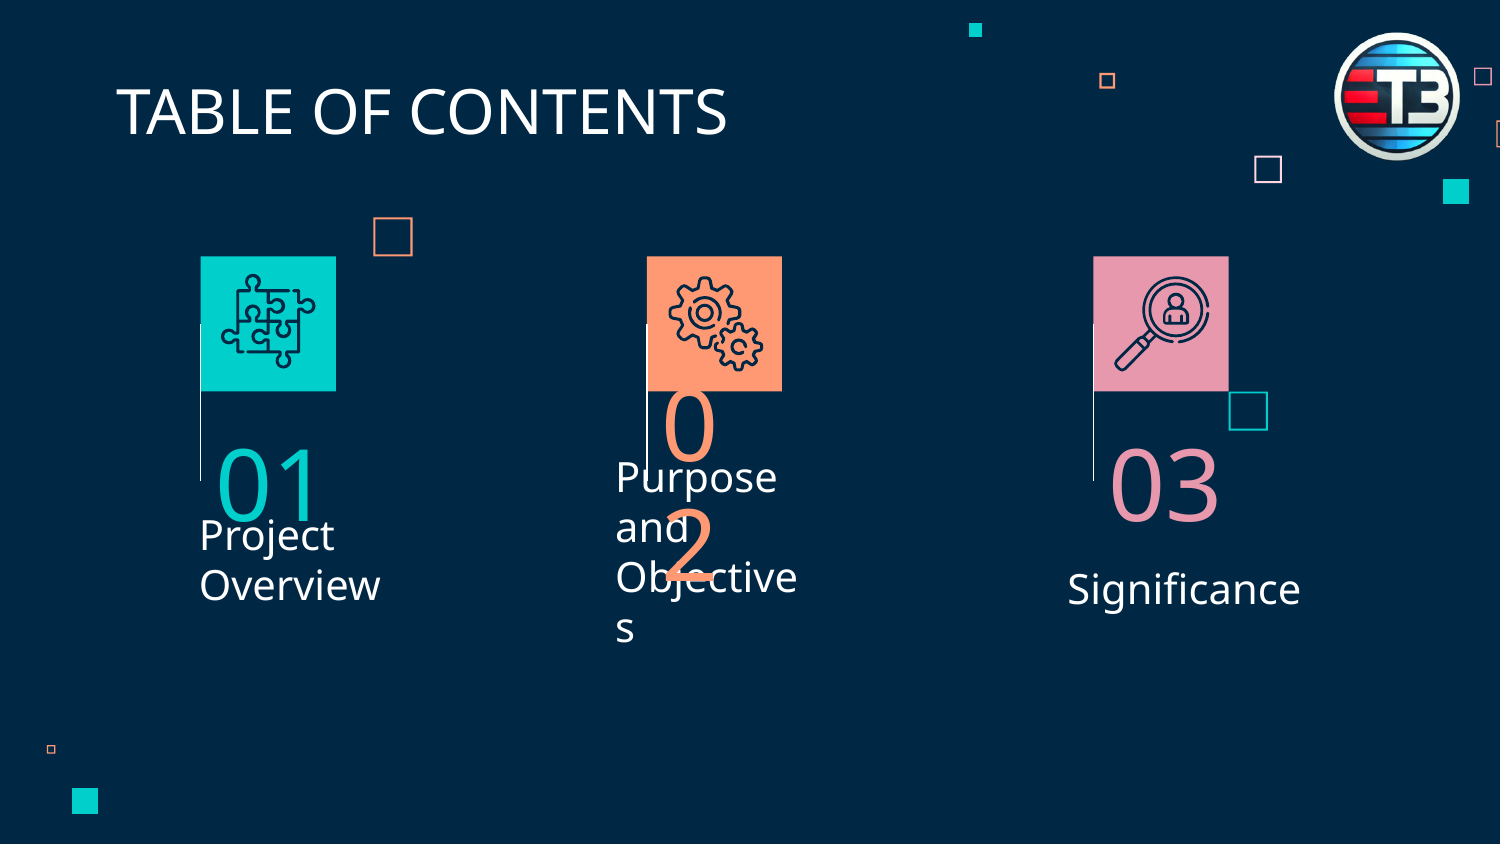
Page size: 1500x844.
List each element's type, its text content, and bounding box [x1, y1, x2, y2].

text_box [646, 256, 782, 392]
title Significance [1052, 533, 1422, 629]
title TABLE OF CONTENTS [101, 67, 853, 163]
title 03 [1093, 434, 1382, 529]
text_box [646, 323, 650, 482]
title Project Overview [184, 529, 538, 624]
text_box [220, 273, 316, 369]
text_box [1093, 256, 1229, 392]
text_box [200, 256, 336, 392]
title 02 [646, 434, 782, 529]
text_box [668, 276, 764, 372]
title 01 [200, 434, 489, 529]
title Purpose and Objectives [600, 571, 828, 667]
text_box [1113, 276, 1210, 372]
picture [1322, 29, 1475, 163]
text_box [373, 217, 413, 257]
text_box [1228, 391, 1268, 431]
